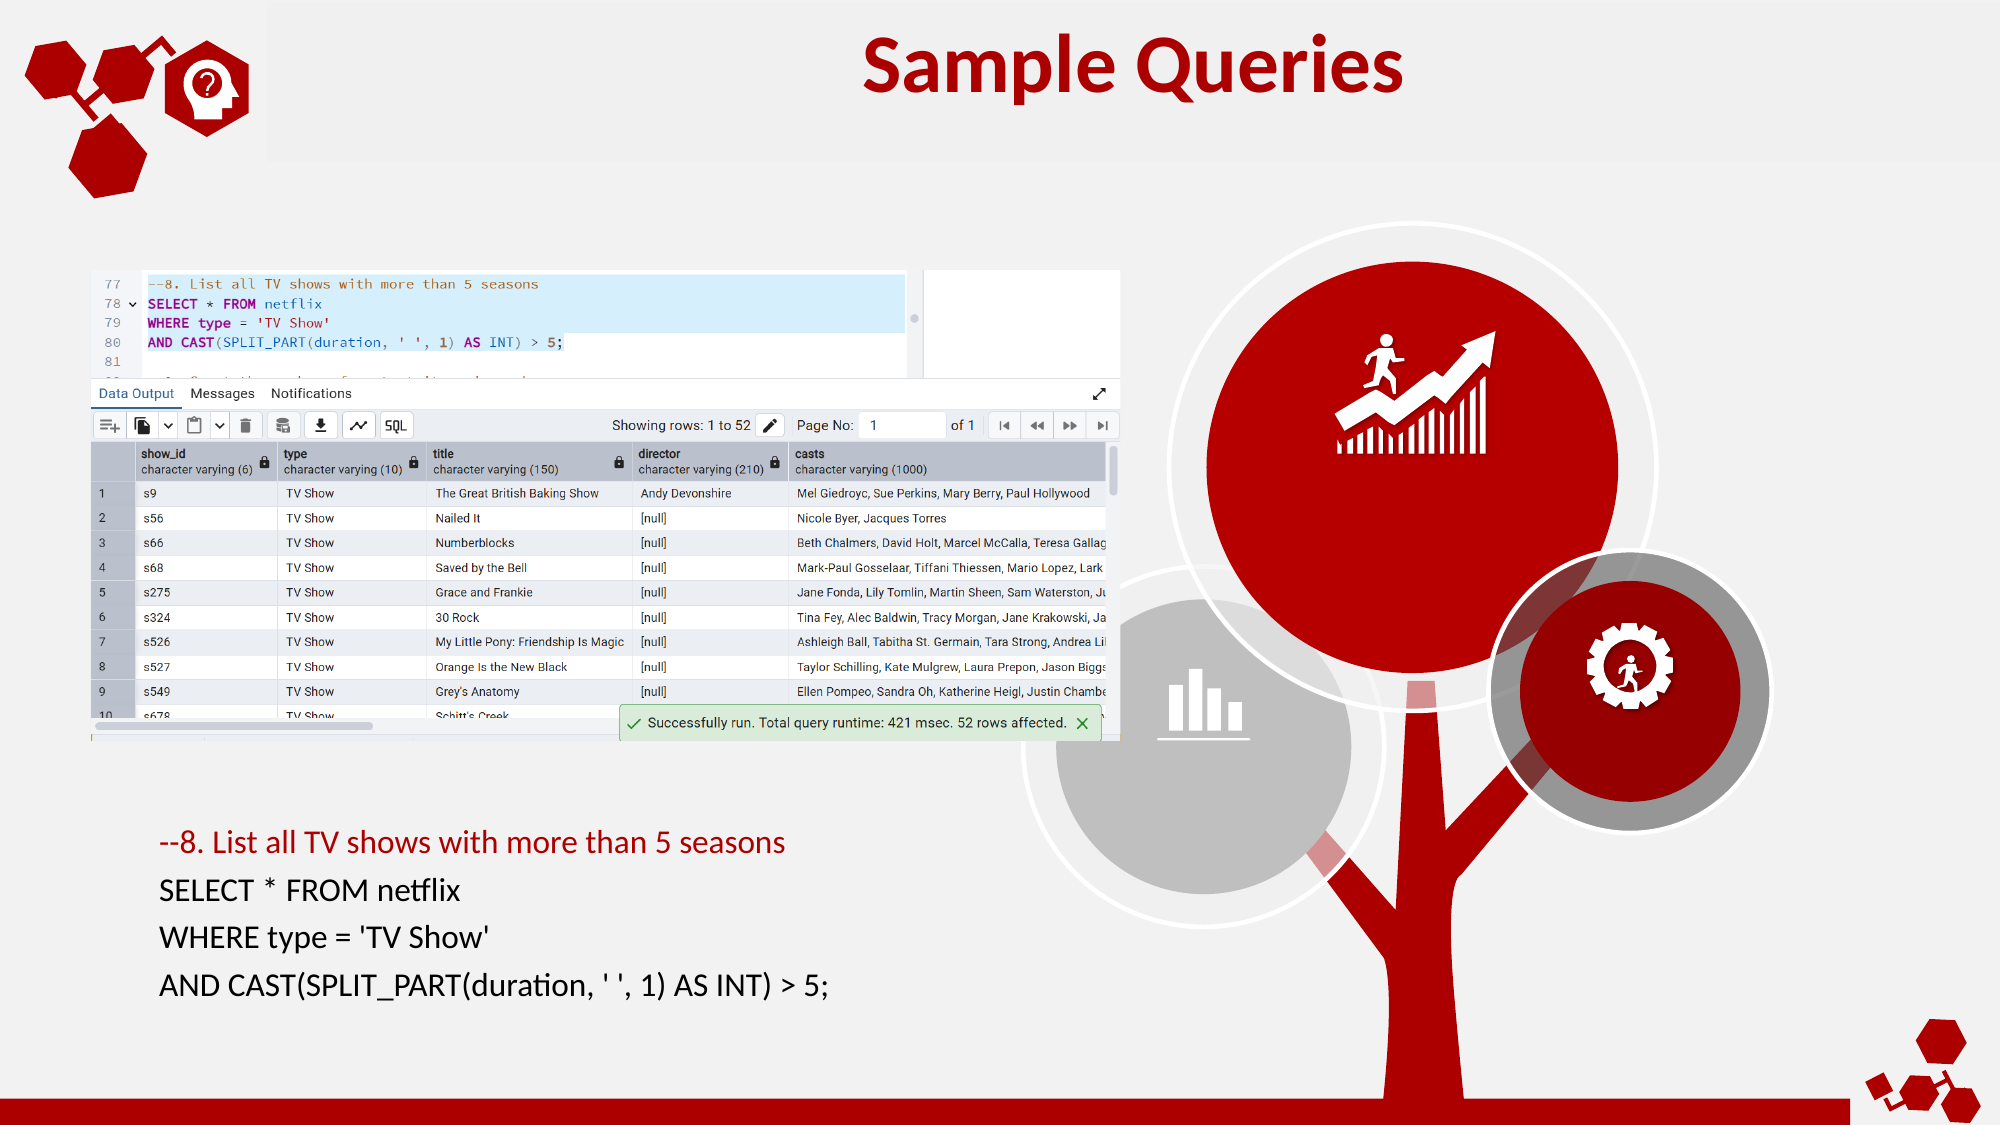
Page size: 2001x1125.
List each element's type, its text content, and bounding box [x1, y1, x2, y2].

text_box --8. List all TV shows with more than 5 seasons SELECT * FROM netflix WHERE type = 'TV Show' AND CAST(SPLIT_PART(duration, ' ', 1) AS INT) > 5; [139, 801, 1081, 1014]
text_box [1023, 566, 1385, 927]
text_box [1360, 713, 1496, 1125]
picture [90, 270, 1121, 741]
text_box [1168, 223, 1657, 711]
text_box Sample Queries [267, 1, 2000, 162]
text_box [1488, 550, 1772, 834]
